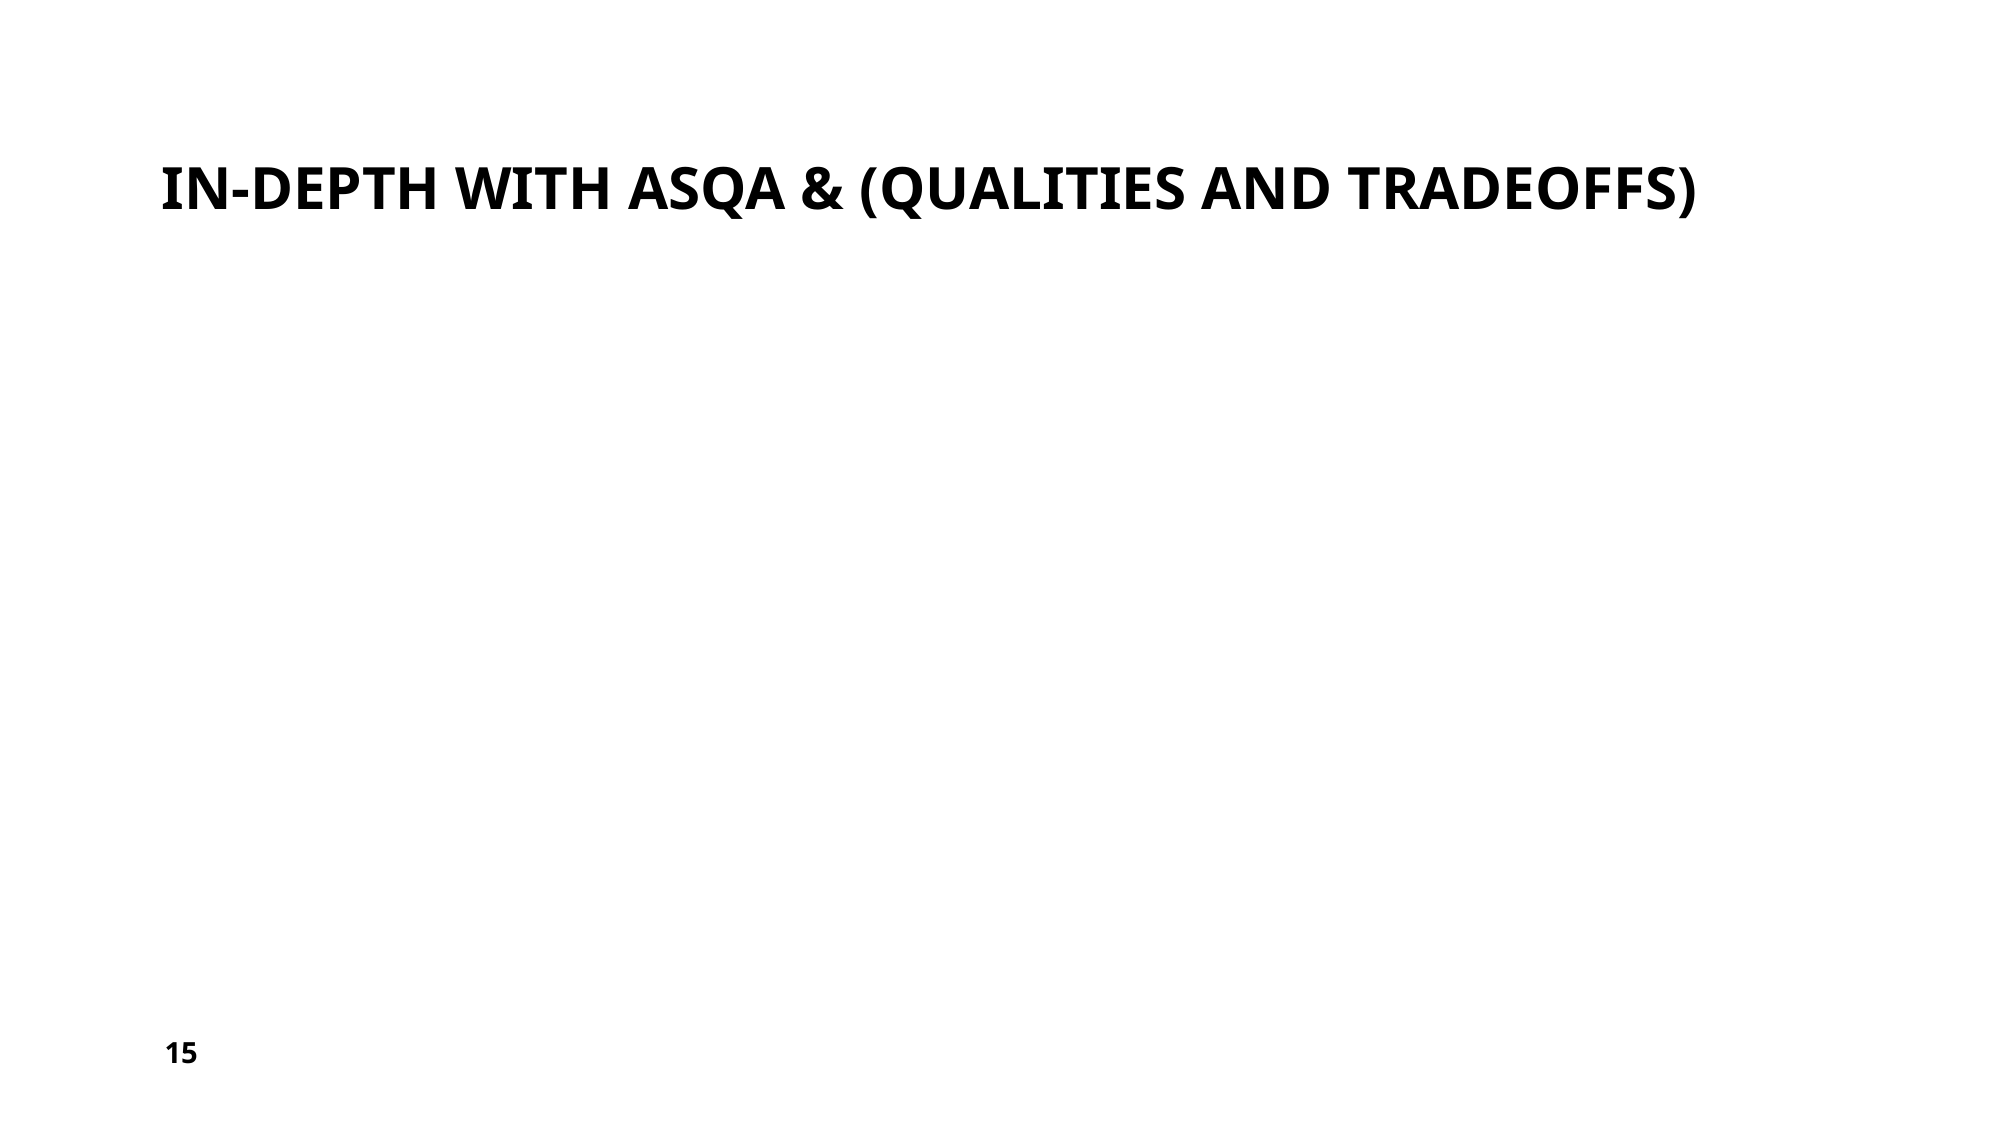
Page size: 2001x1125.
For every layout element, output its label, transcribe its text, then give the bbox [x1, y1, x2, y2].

title In-depth with aSQA & (qualities and tradeoffs) [146, 11, 1854, 230]
slide_number 15 [149, 1024, 588, 1085]
